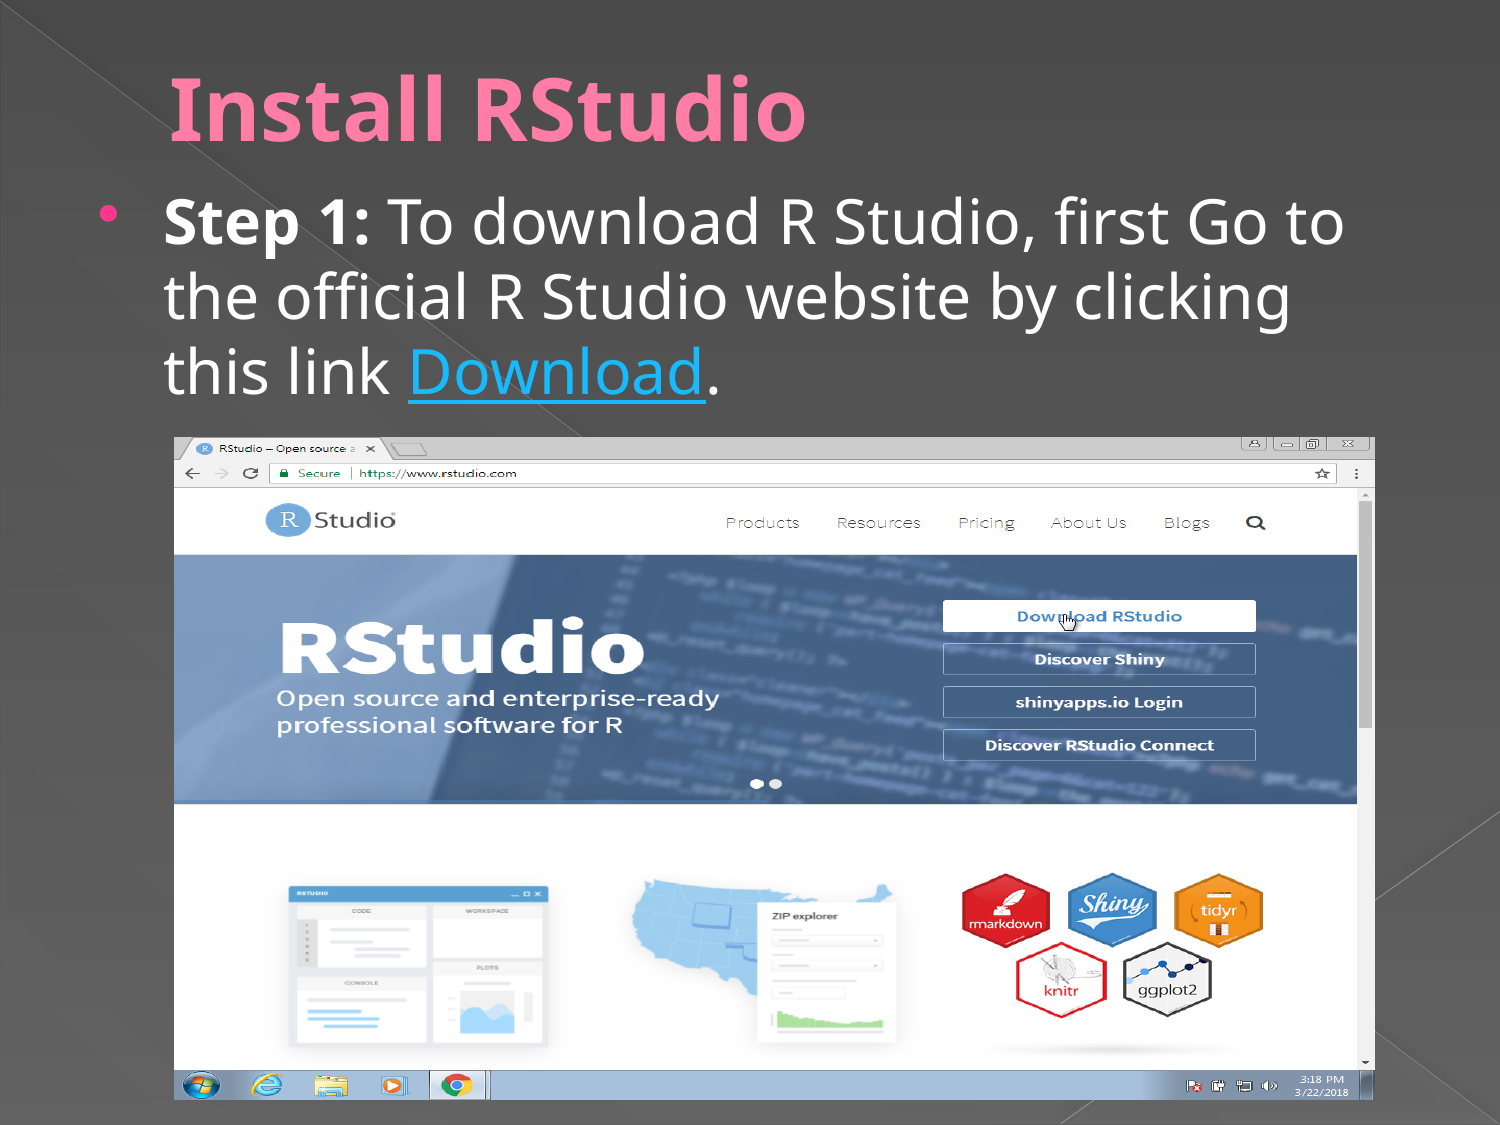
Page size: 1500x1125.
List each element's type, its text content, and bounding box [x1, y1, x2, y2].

title Install RStudio [75, 43, 1425, 174]
picture [174, 437, 1376, 1101]
list Step 1: To download R Studio, first Go to the official R Studio website by clicking this link Download. [75, 174, 1425, 1059]
